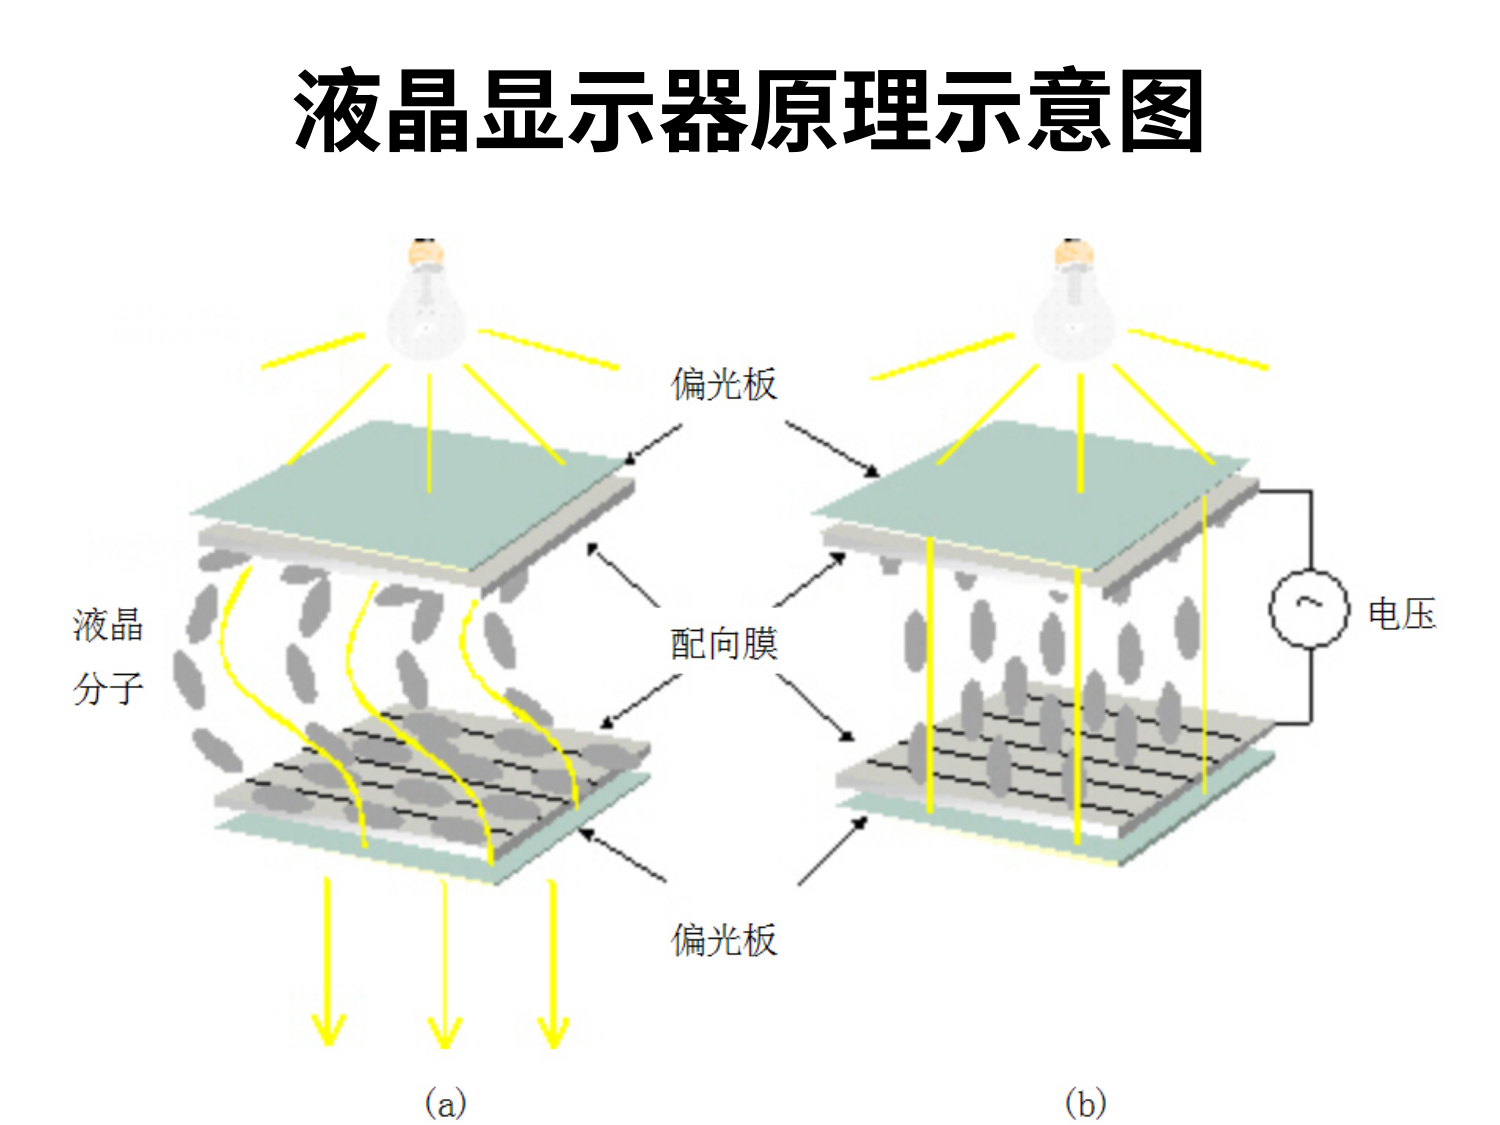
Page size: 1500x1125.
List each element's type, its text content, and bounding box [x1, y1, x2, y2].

picture [64, 231, 1460, 1125]
title 液晶显示器原理示意图 [75, 45, 1425, 230]
